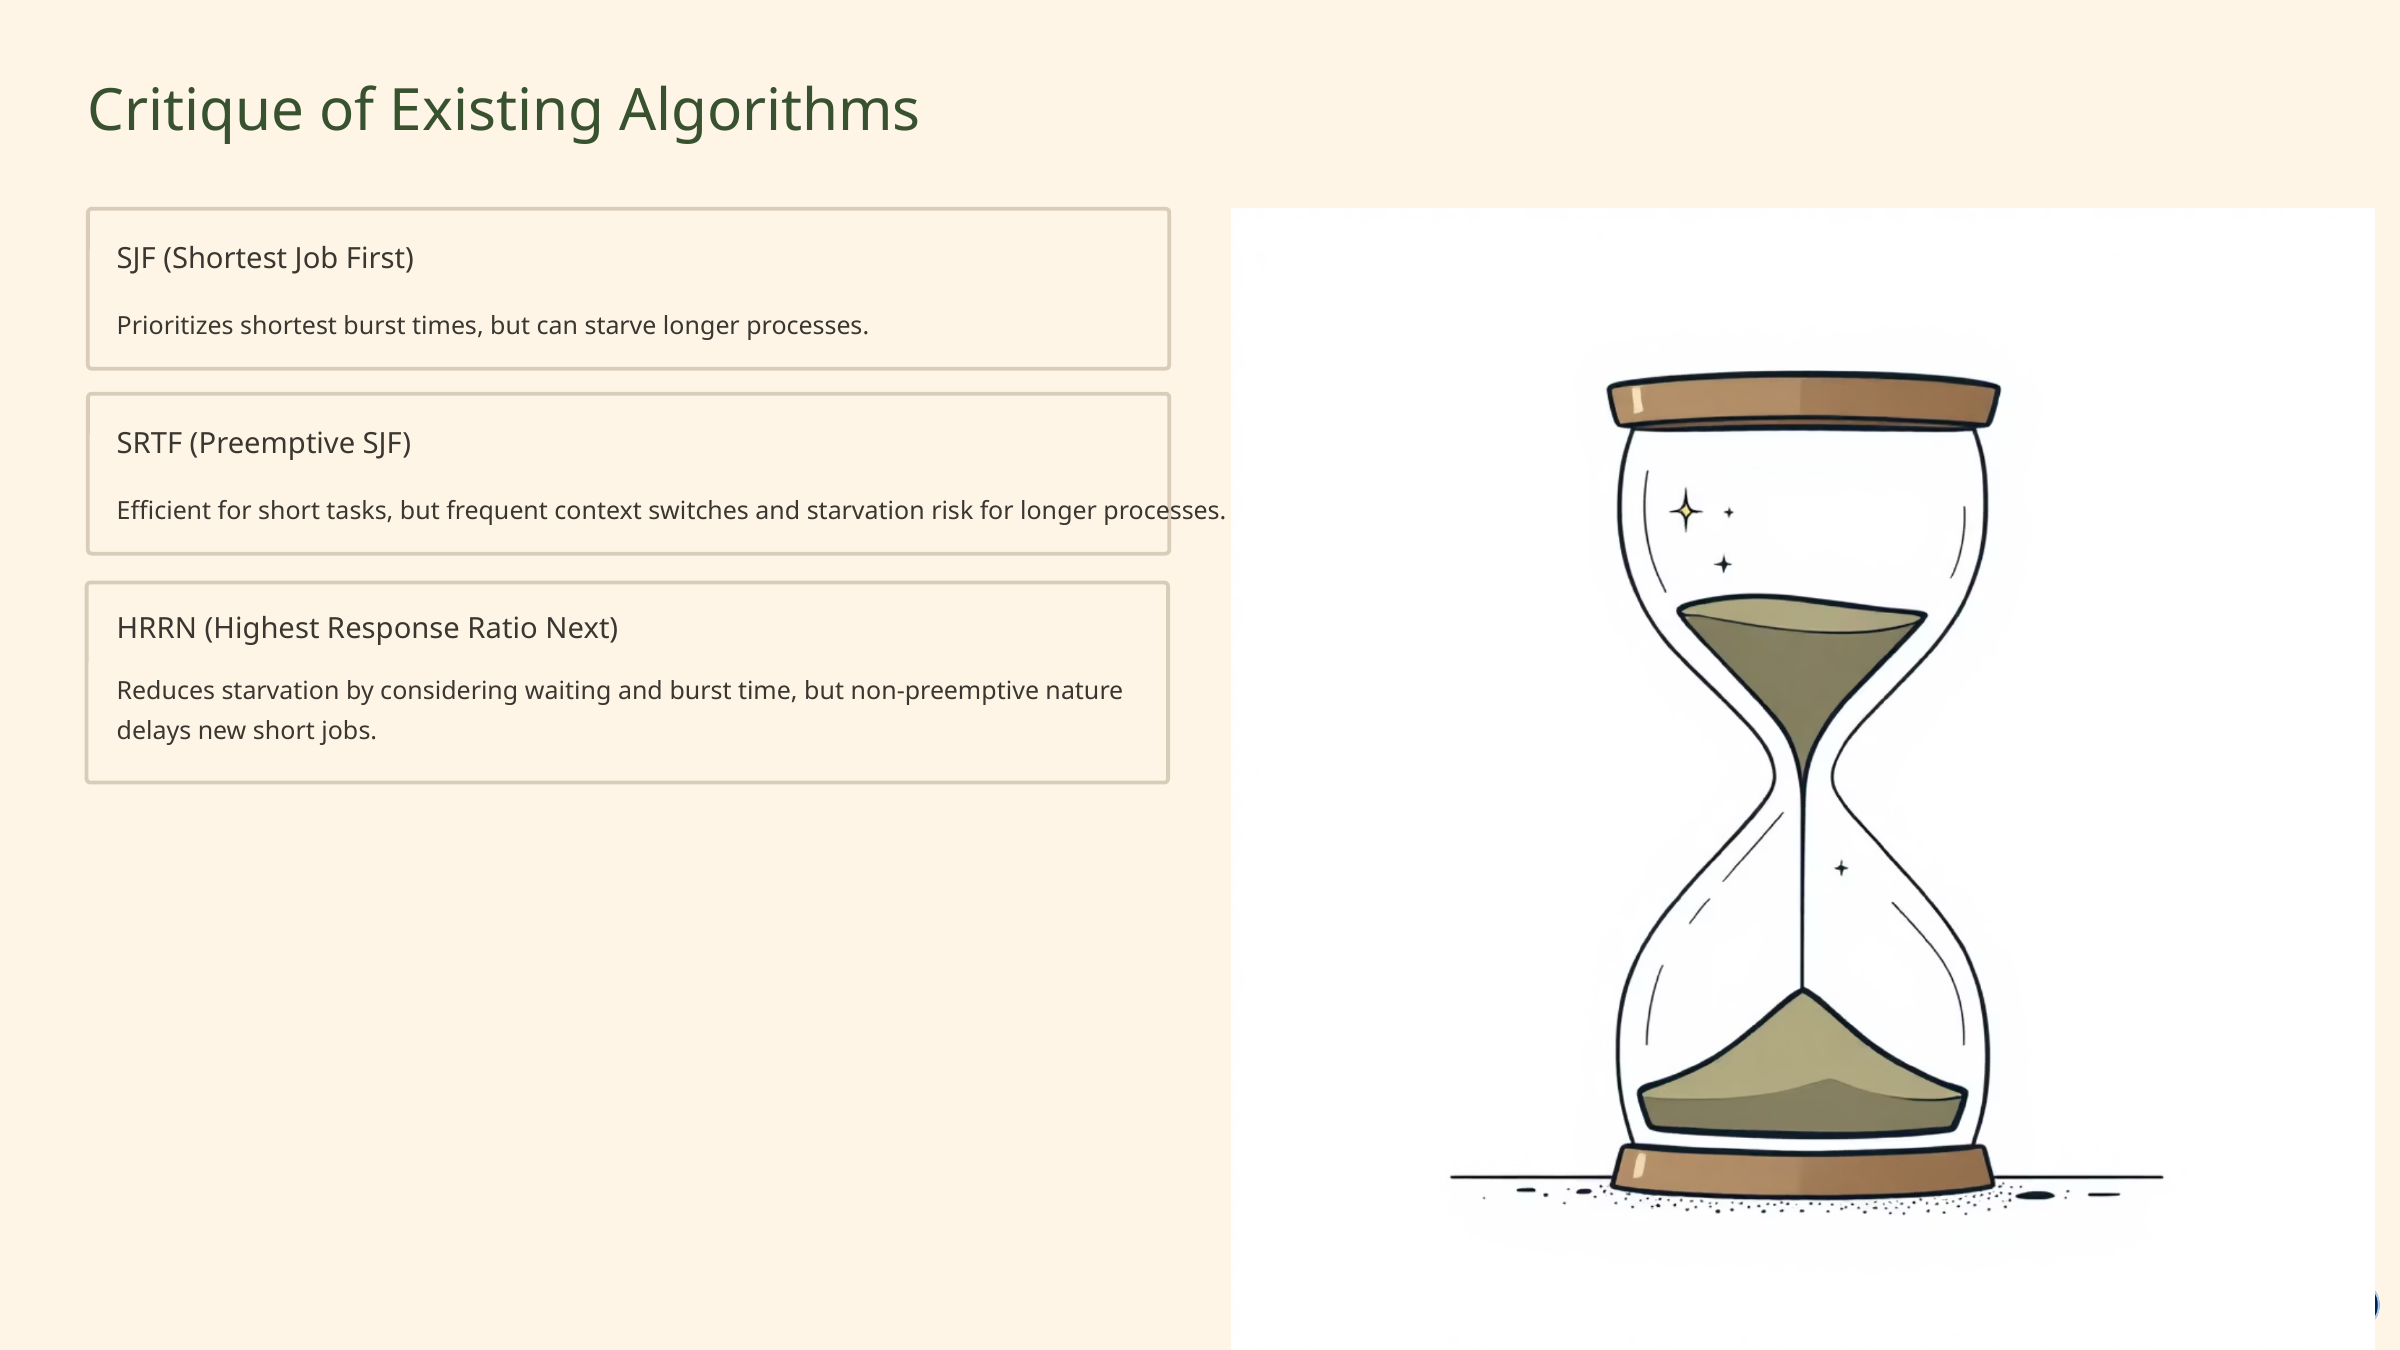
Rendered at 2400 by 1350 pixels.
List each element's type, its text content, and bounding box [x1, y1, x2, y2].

text_box Reduces starvation by considering waiting and burst time, but non-preemptive nature delays new short jobs. [116, 665, 1141, 746]
text_box HRRN (Highest Response Ratio Next) [116, 607, 622, 645]
text_box Critique of Existing Algorithms [87, 68, 936, 143]
text_box [86, 582, 1169, 783]
text_box SJF (Shortest Job First) [116, 237, 426, 275]
text_box [87, 393, 1170, 554]
text_box Prioritizes shortest burst times, but can starve longer processes. [116, 299, 1141, 340]
picture [1231, 208, 2389, 1350]
text_box Efficient for short tasks, but frequent context switches and starvation risk for longer processes. [116, 484, 1141, 525]
text_box [87, 208, 1170, 369]
text_box SRTF (Preemptive SJF) [116, 422, 422, 460]
